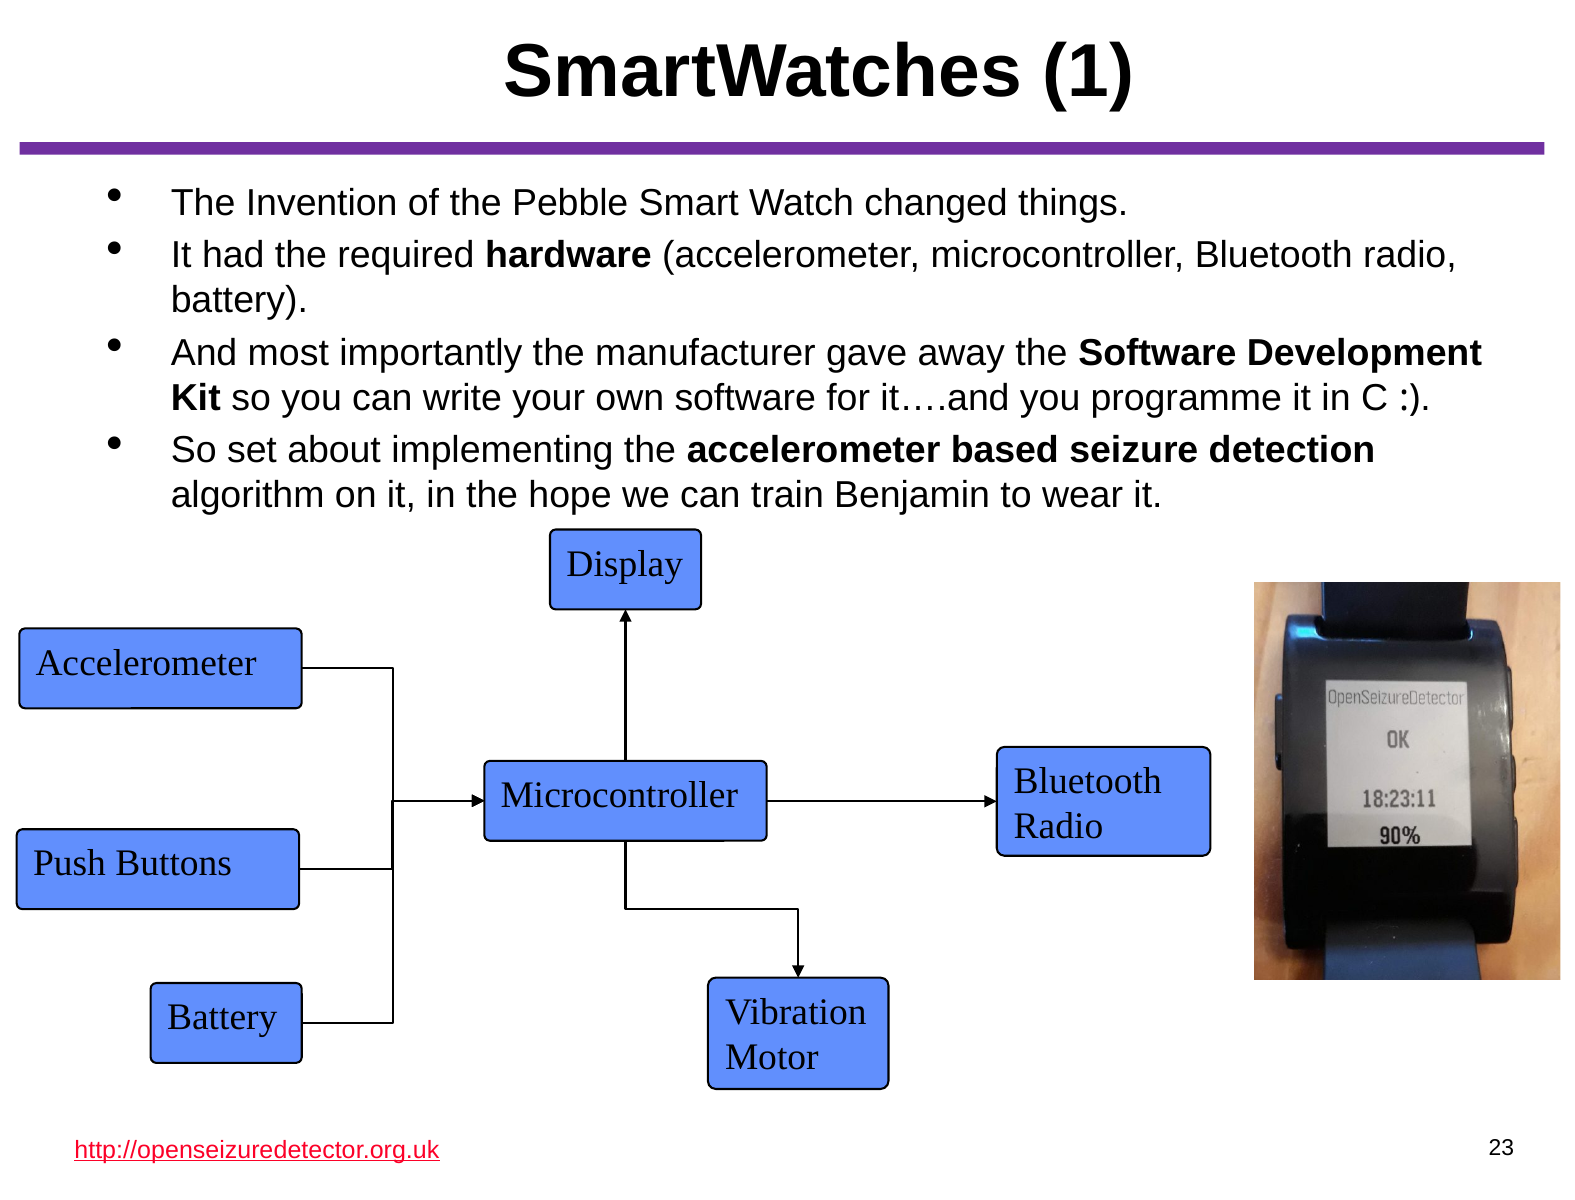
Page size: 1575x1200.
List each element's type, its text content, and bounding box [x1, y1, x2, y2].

text_box Microcontroller [485, 760, 767, 841]
slide_number <number> [1364, 1124, 1531, 1200]
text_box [301, 668, 485, 800]
picture [1253, 582, 1561, 980]
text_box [643, 822, 781, 996]
text_box Battery [150, 983, 302, 1063]
text_box Accelerometer [19, 628, 302, 709]
text_box Bluetooth Radio [996, 746, 1211, 856]
title SmartWatches (1) [91, 0, 1547, 149]
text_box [301, 800, 485, 1024]
list The Invention of the Pebble Smart Watch changed things. It had the required hardware (accelerometer, microcontroller, Bluetooth radio, battery). And most importantly the manufacturer gave away the Software Development Kit so you can write your own software for it….and you programme it in C :). So set about implementing the accelerometer based seizure detection algorithm on it, in the hope we can train Benjamin to wear it. [91, 169, 1547, 520]
text_box Push Buttons [16, 829, 300, 910]
text_box Display [549, 529, 702, 610]
text_box Vibration Motor [707, 977, 889, 1089]
